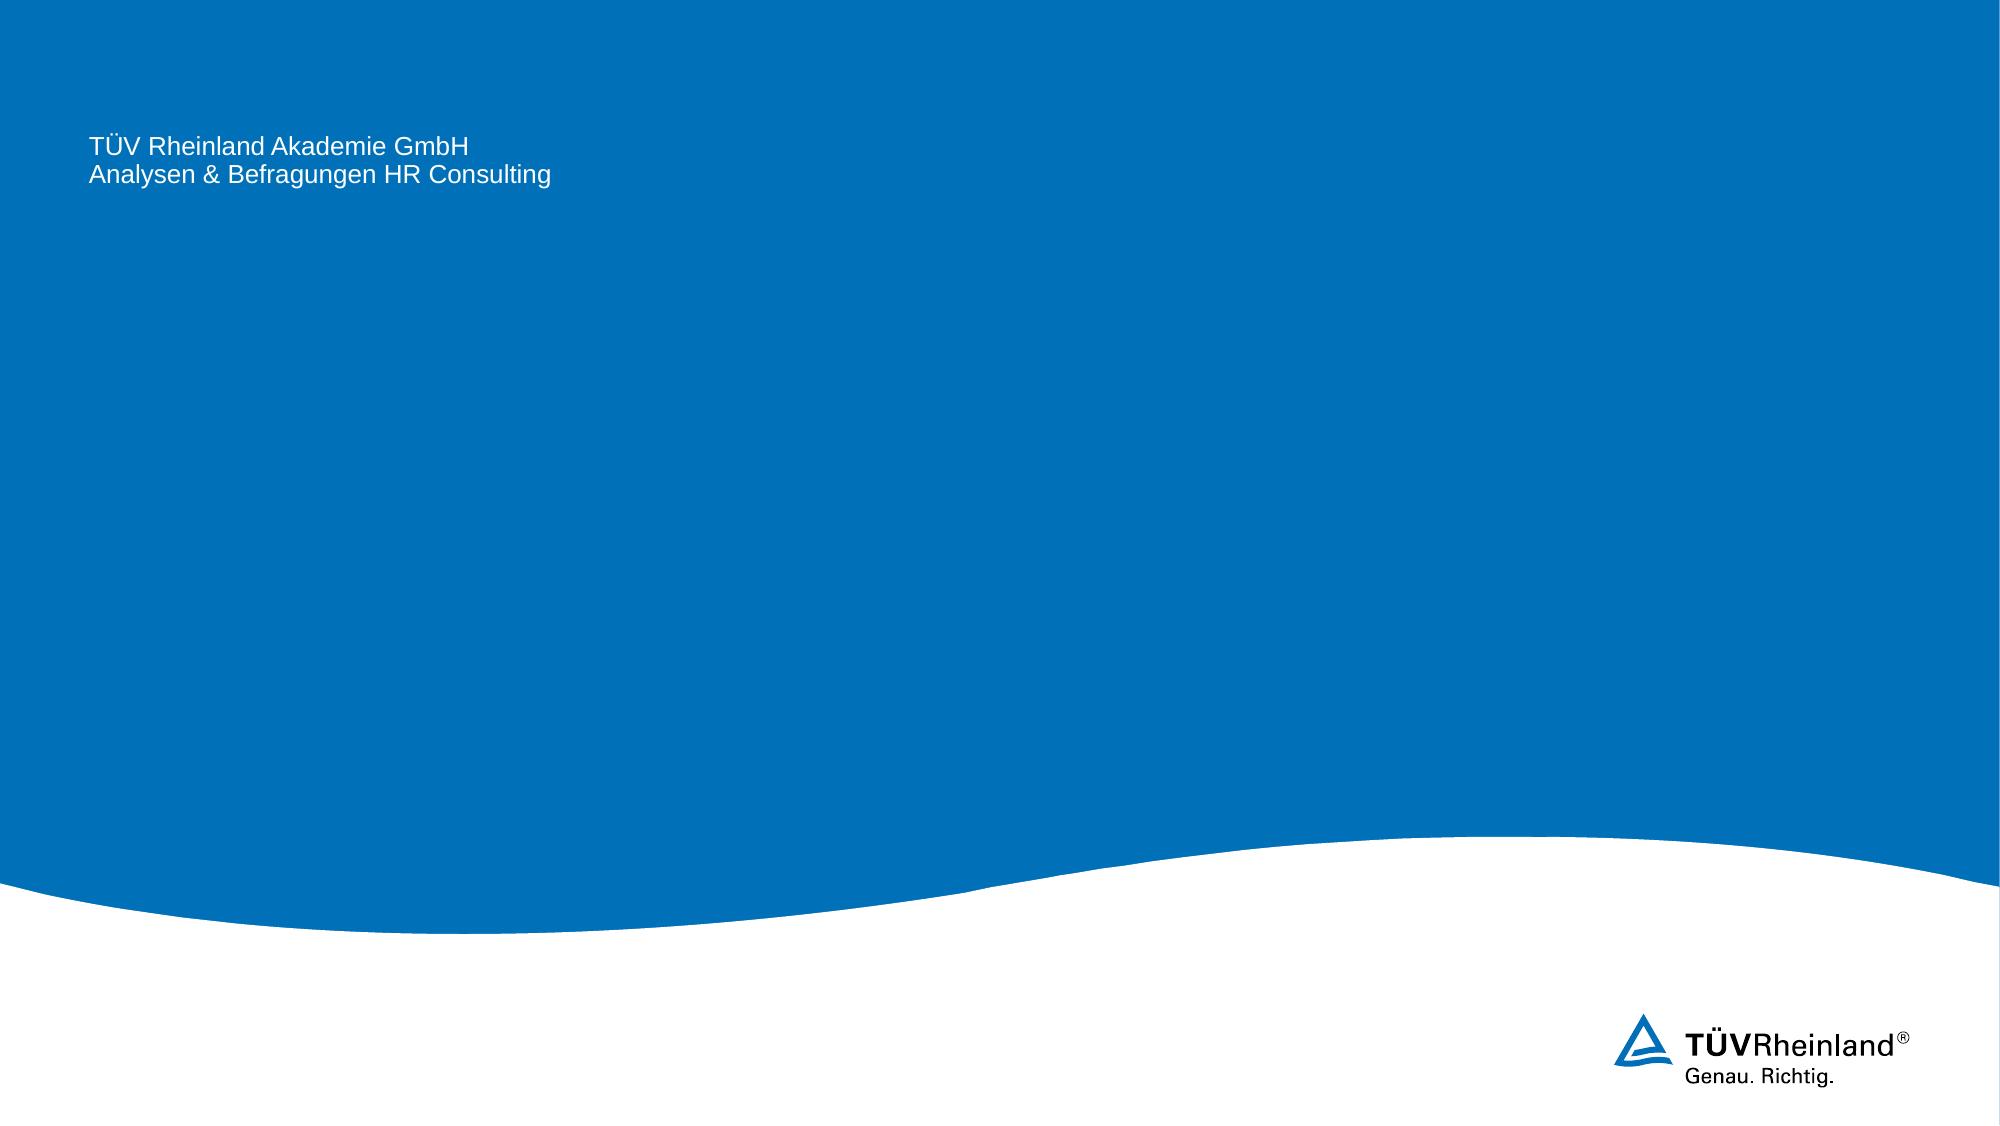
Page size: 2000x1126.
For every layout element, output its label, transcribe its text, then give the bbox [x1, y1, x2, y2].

title TÜV Rheinland Akademie GmbH Analysen & Befragungen HR Consulting [89, 73, 1334, 279]
